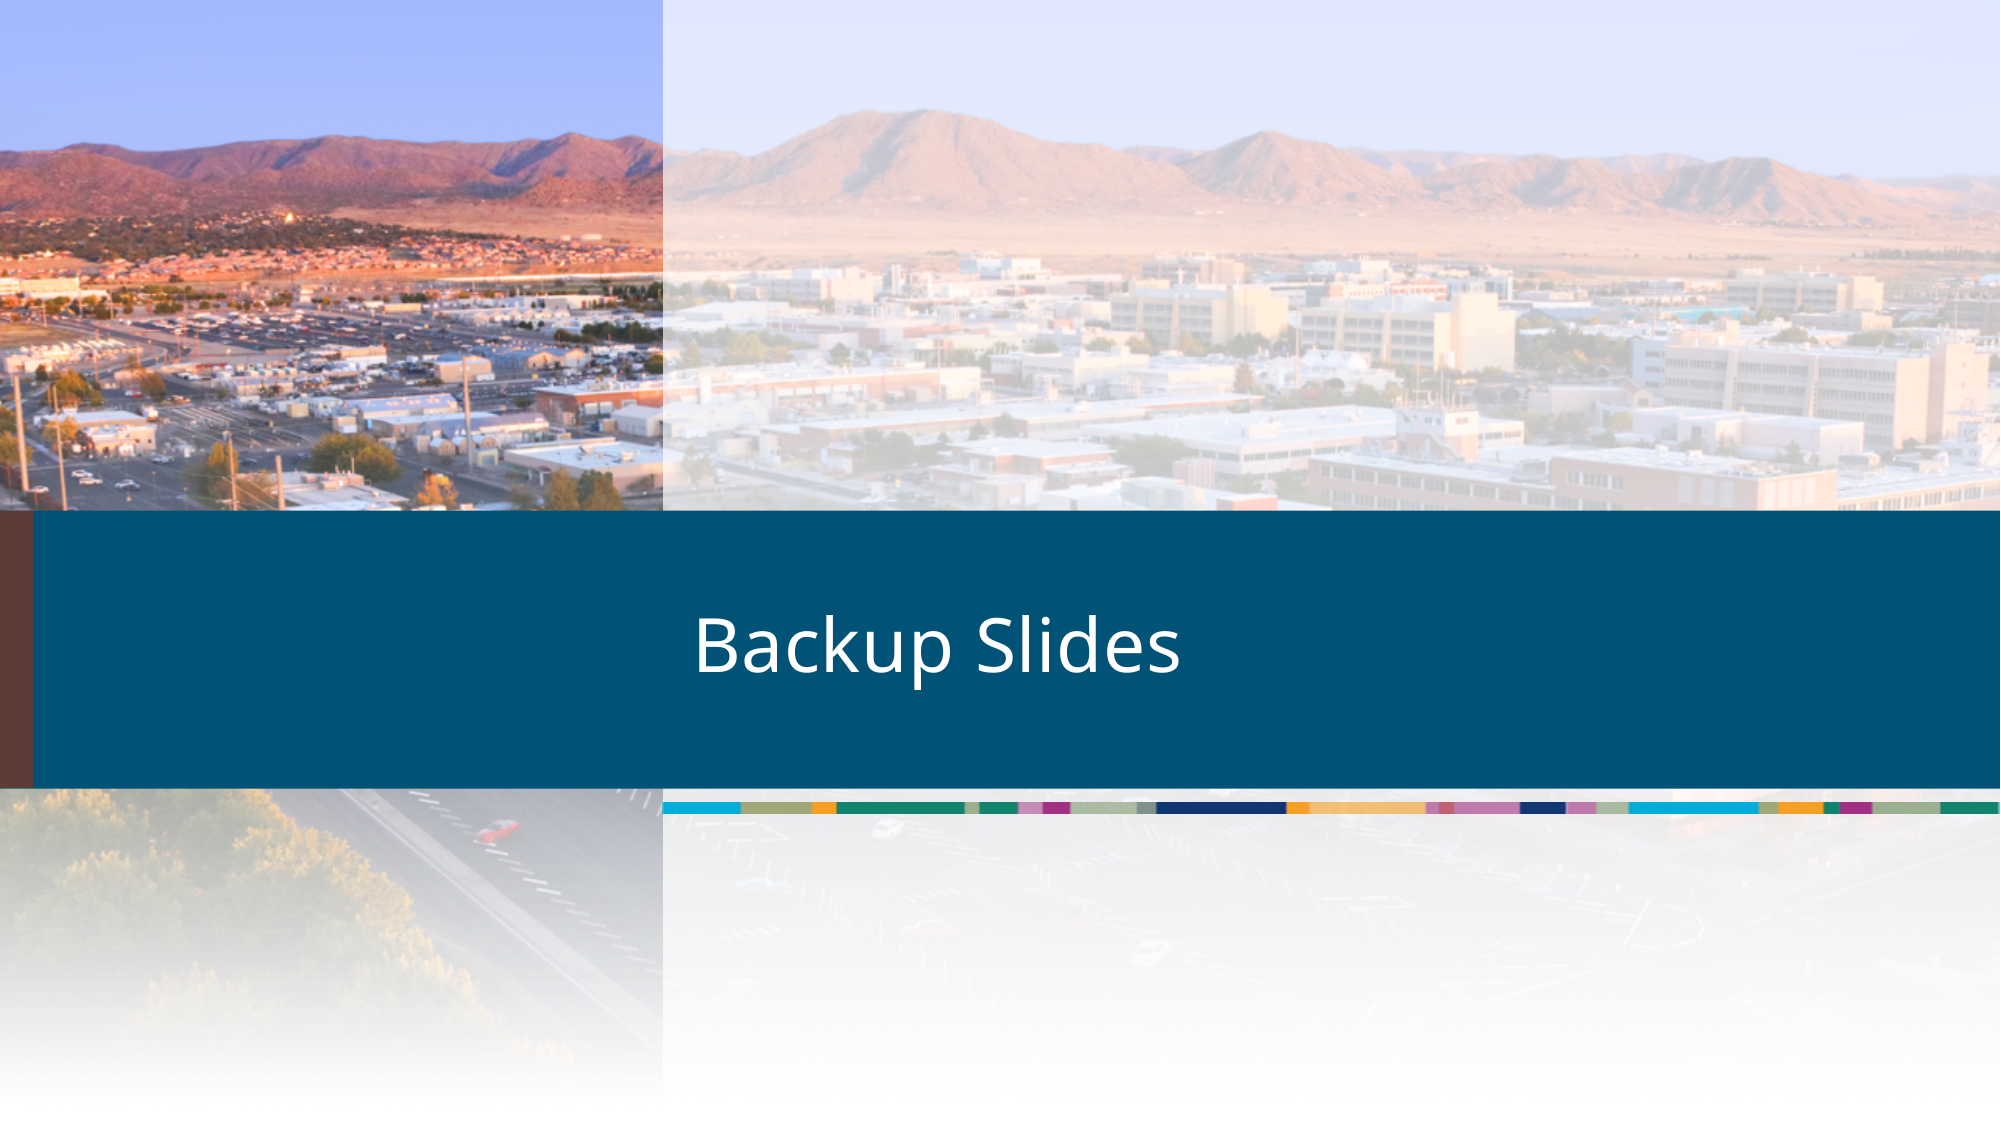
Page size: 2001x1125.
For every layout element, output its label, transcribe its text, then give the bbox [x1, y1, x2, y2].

picture [1758, 802, 2000, 814]
title Backup Slides [677, 510, 1693, 788]
picture [0, 0, 663, 510]
picture [0, 788, 663, 1125]
picture [740, 802, 1629, 814]
